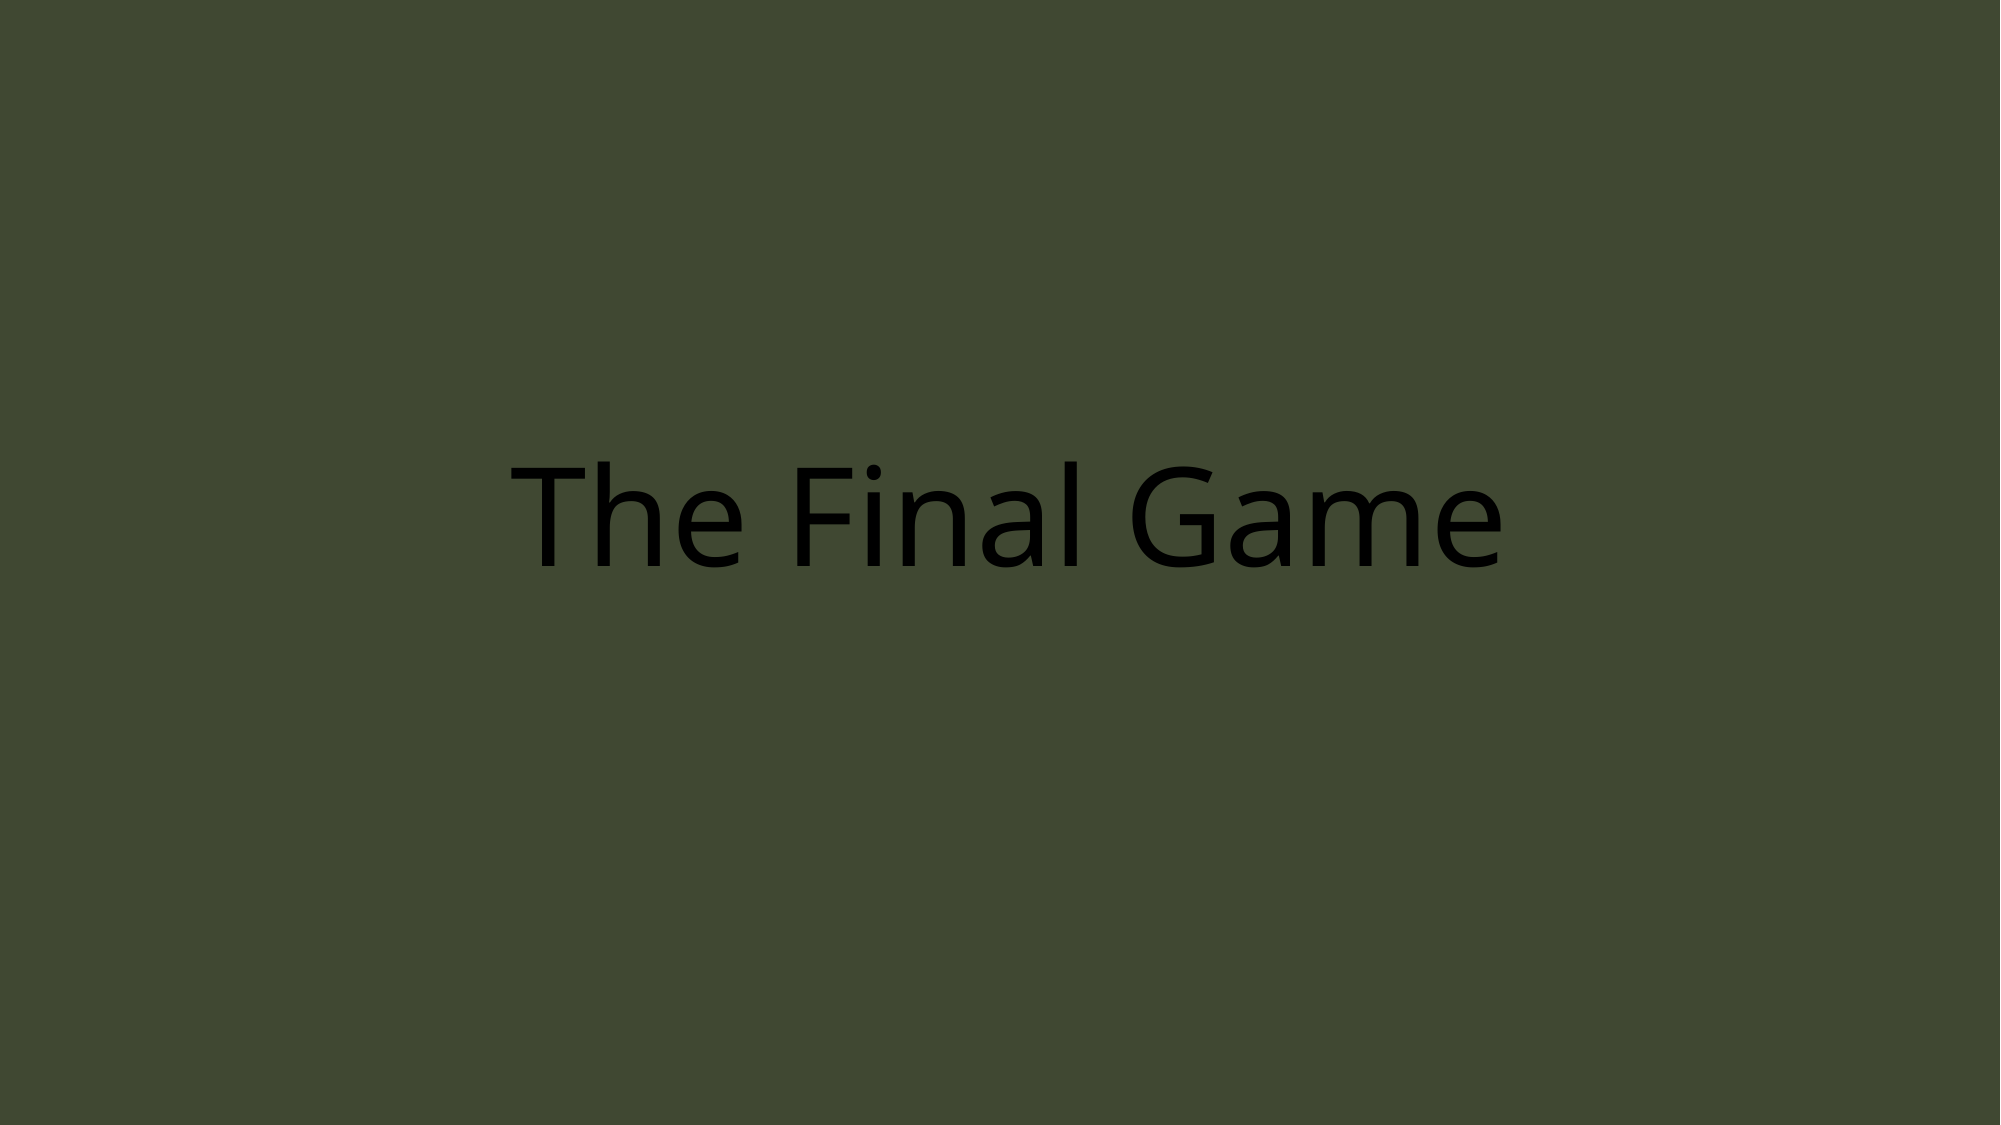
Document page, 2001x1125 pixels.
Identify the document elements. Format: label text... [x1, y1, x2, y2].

title The Final Game [146, 412, 1872, 631]
